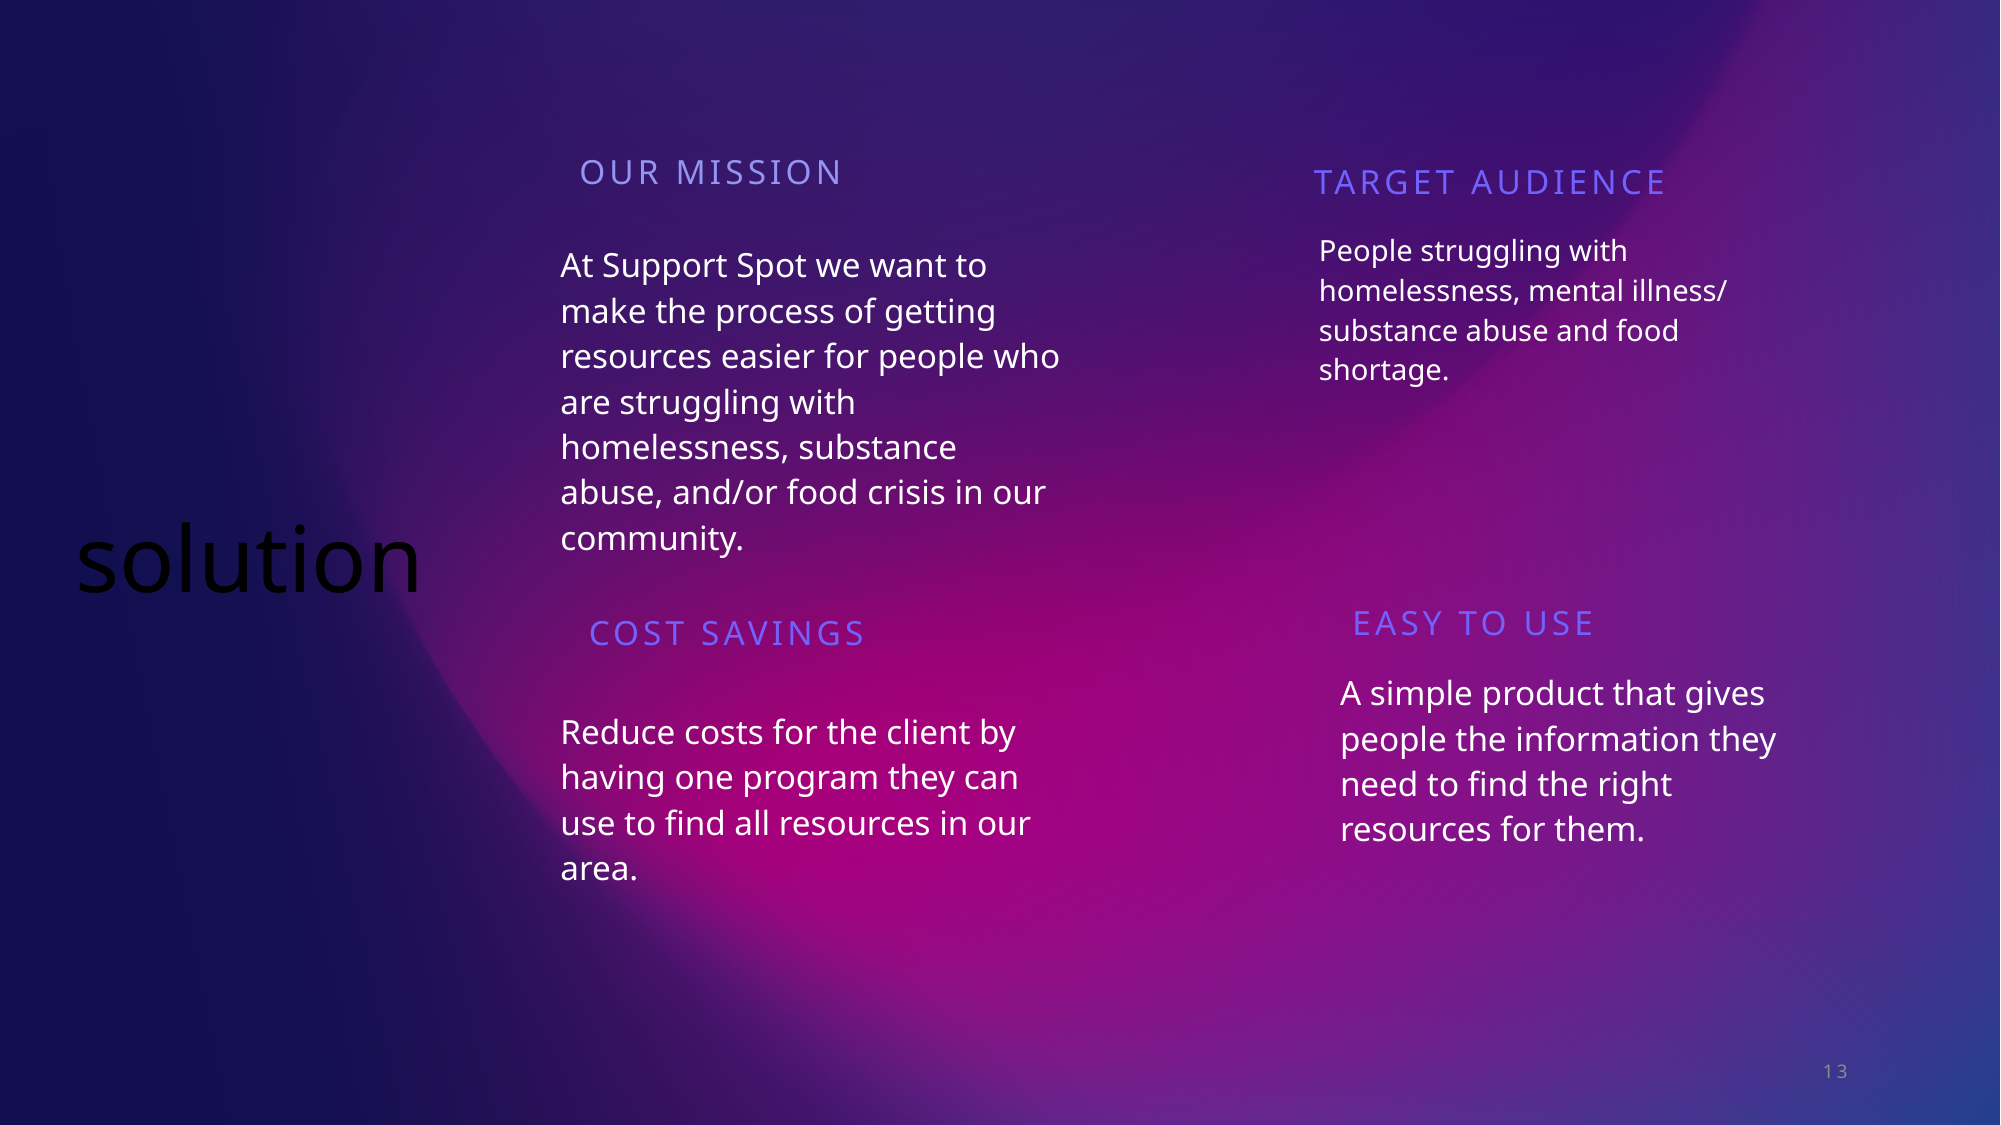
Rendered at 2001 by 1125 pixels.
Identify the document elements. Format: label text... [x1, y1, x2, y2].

title solution [60, 466, 546, 652]
list People struggling with homelessness, mental illness/ substance abuse and food shortage. [1303, 219, 1773, 462]
list A simple product that gives people the information they need to find the right resources for them. [1325, 659, 1795, 911]
list Reduce costs for the client by having one program they can use to find all resources in our area. [545, 698, 1079, 1013]
list At Support Spot we want to make the process of getting resources easier for people who are struggling with homelessness, substance abuse, and/or food crisis in our community. [545, 231, 1079, 580]
picture [0, 0, 2000, 1125]
list Cost savings [573, 609, 1043, 670]
list Easy to use [1337, 599, 1807, 660]
slide_number 13 [1412, 1042, 1863, 1103]
list Our mission [564, 148, 1034, 209]
list Target audience [1299, 158, 1768, 219]
